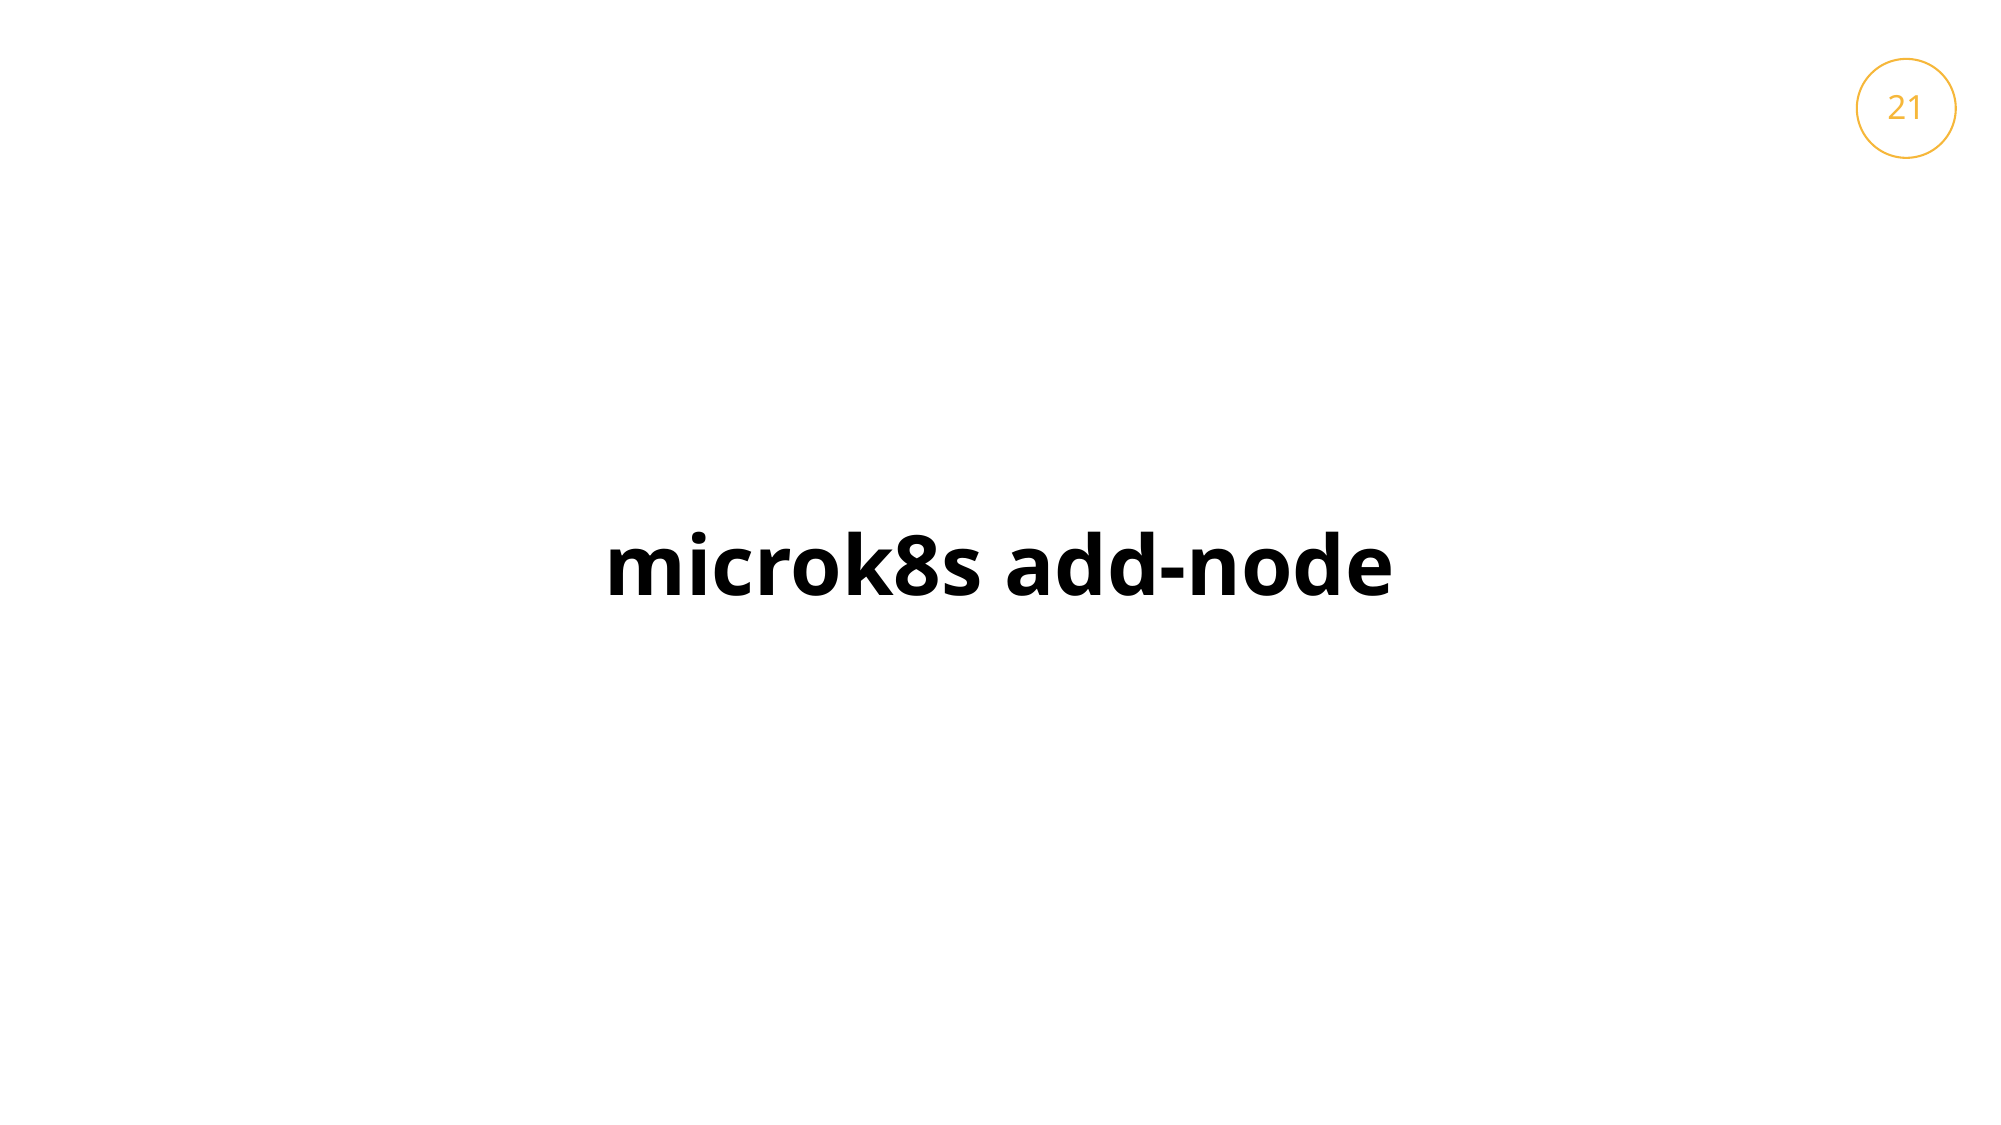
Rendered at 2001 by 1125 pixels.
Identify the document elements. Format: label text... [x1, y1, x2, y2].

text_box microk8s add-node [589, 504, 1411, 620]
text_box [1856, 58, 1956, 158]
